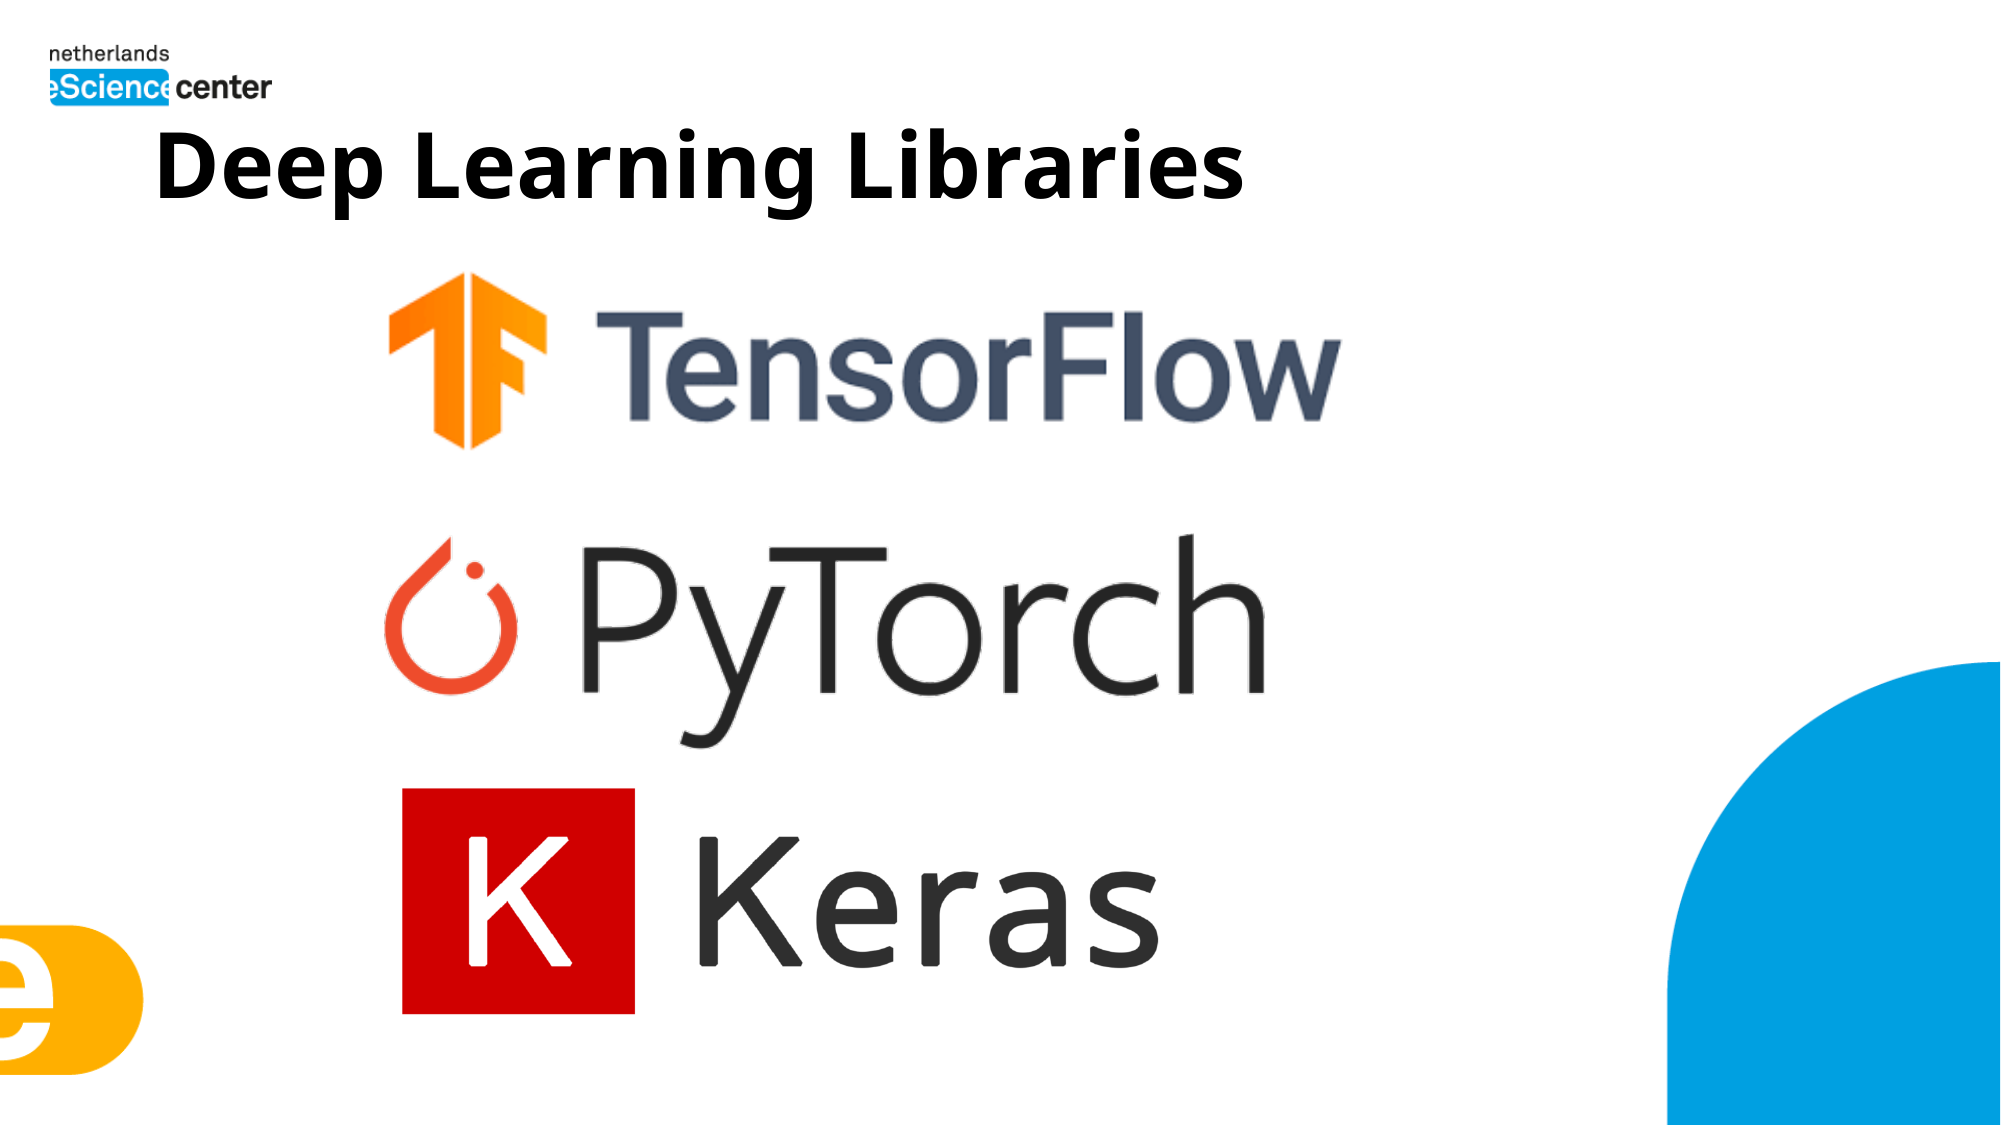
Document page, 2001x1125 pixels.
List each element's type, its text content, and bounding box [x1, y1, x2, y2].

title Deep Learning Libraries [137, 59, 1863, 278]
picture [0, 0, 2001, 1125]
